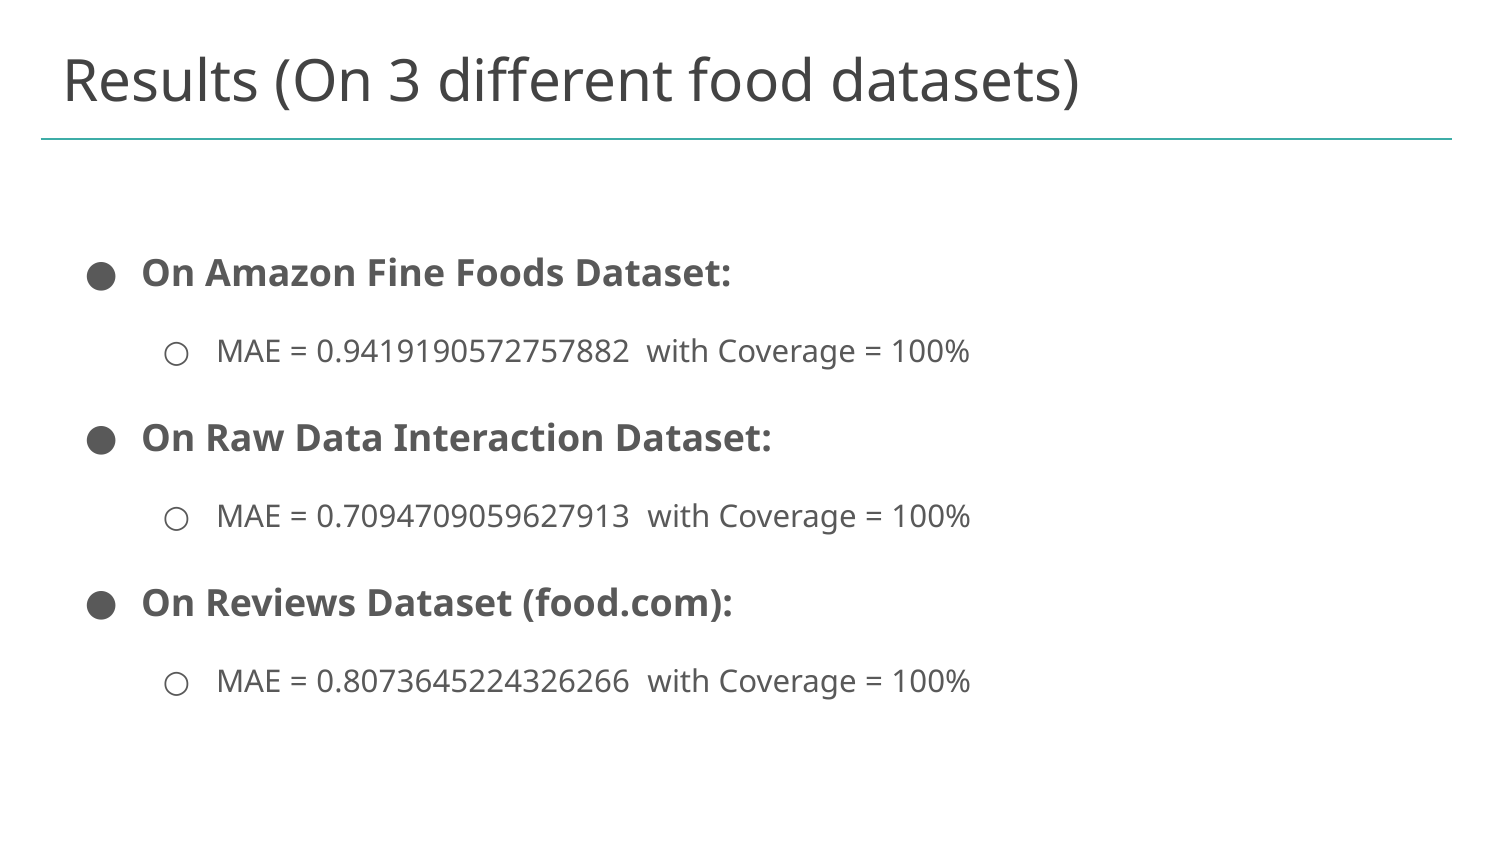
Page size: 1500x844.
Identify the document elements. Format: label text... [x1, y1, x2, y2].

list On Amazon Fine Foods Dataset: MAE = 0.9419190572757882 with Coverage = 100% On Raw Data Interaction Dataset: MAE = 0.7094709059627913 with Coverage = 100% On Reviews Dataset (food.com): MAE = 0.8073645224326266 with Coverage = 100% [51, 189, 1449, 750]
title Results (On 3 different food datasets) [47, 27, 1446, 122]
